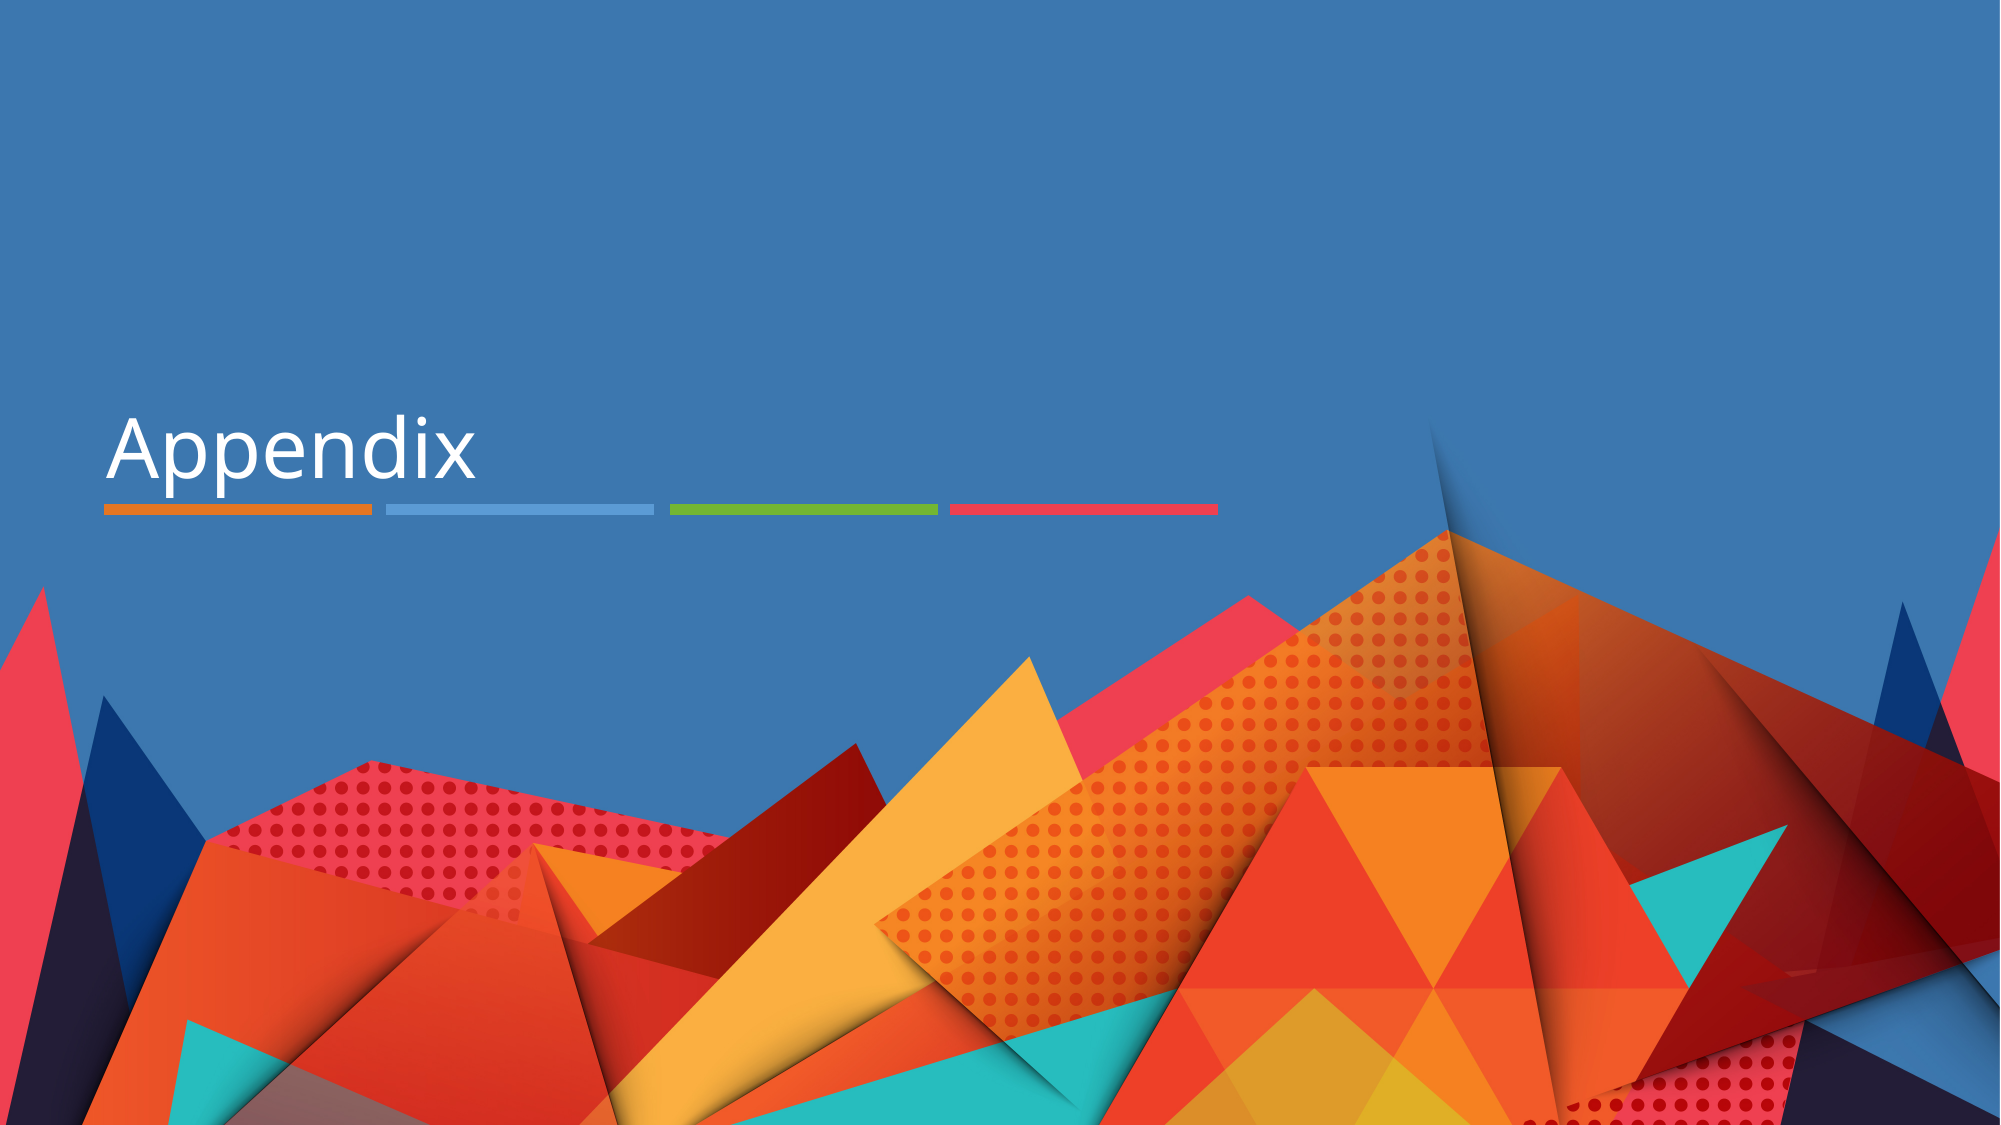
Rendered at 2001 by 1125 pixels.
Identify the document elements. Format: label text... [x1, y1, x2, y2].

text_box Appendix [91, 397, 1442, 504]
picture [0, 0, 2000, 1125]
